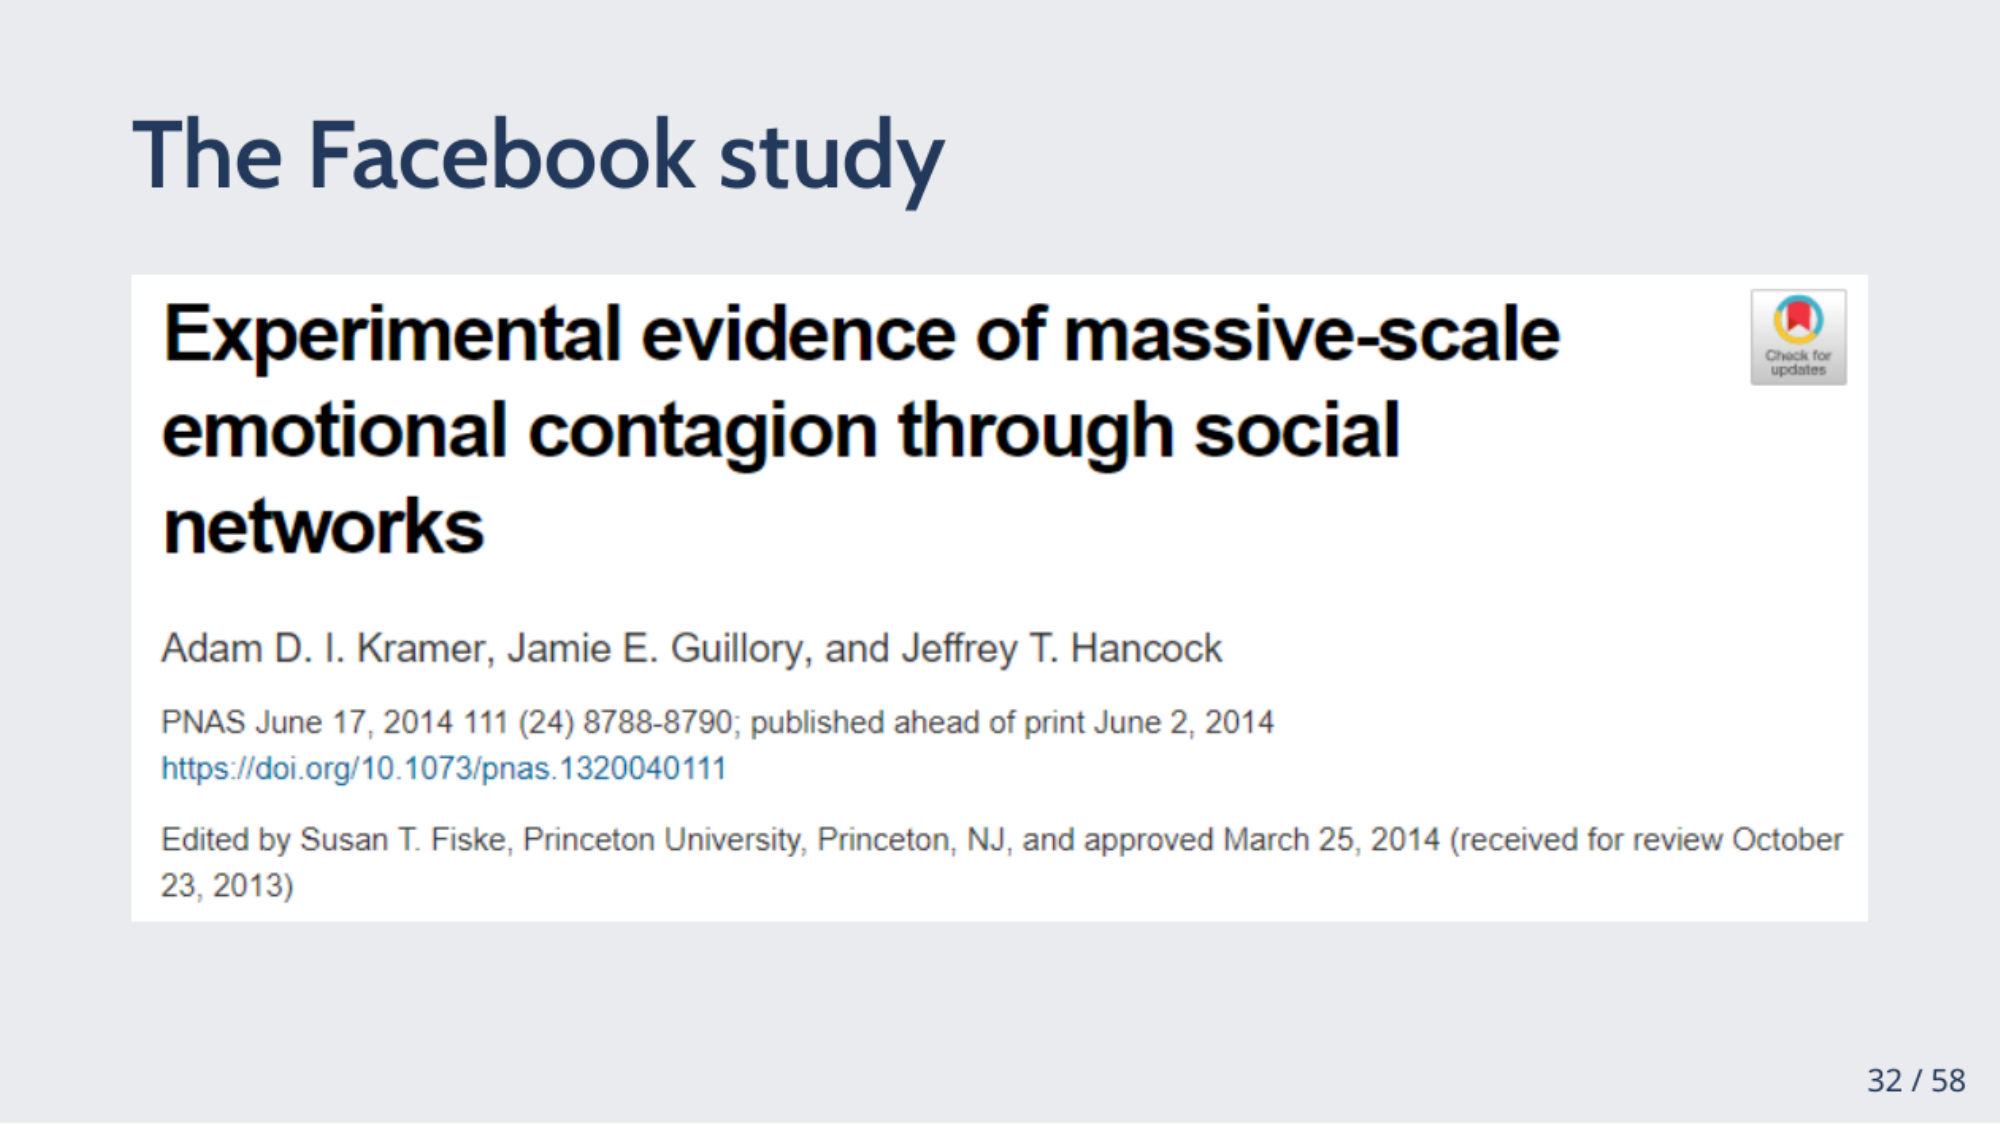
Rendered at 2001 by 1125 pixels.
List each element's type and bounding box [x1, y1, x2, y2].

list [0, 0, 2000, 1125]
